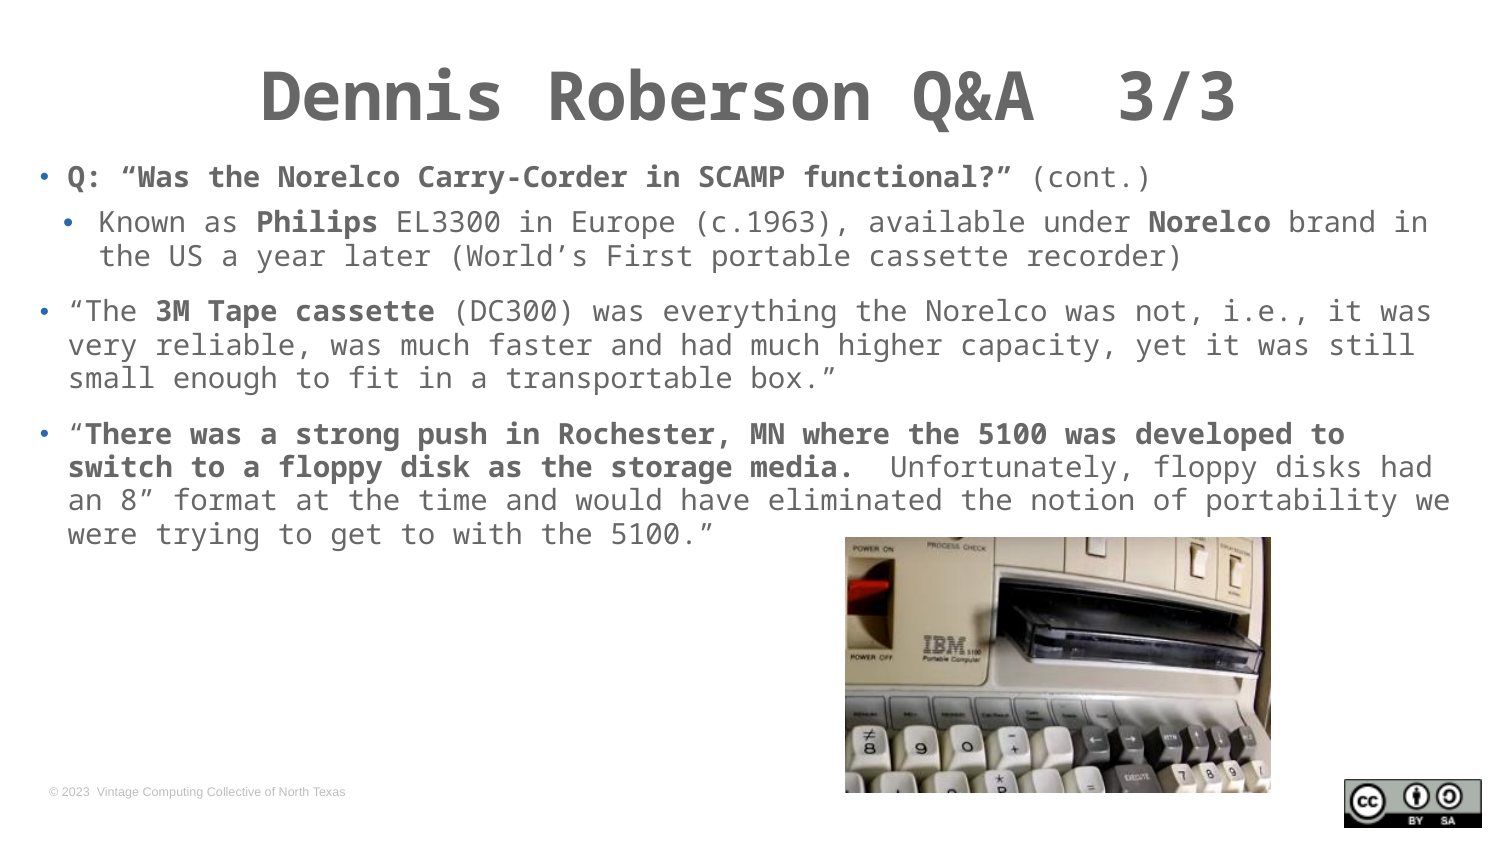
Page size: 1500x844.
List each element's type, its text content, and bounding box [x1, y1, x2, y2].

picture [1475, 779, 1482, 828]
text_box Dennis Roberson Q&A 3/3 [74, 45, 1425, 143]
text_box Q: “Was the Norelco Carry-Corder in SCAMP functional?” (cont.) Known as Philips EL3300 in Europe (c.1963), available under Norelco brand in the US a year later (World’s First portable cassette recorder) “The 3M Tape cassette (DC300) was everything the Norelco was not, i.e., it was very reliable, was much faster and had much higher capacity, yet it was still small enough to fit in a transportable box.” “There was a strong push in Rochester, MN where the 5100 was developed to switch to a floppy disk as the storage media. Unfortunately, floppy disks had an 8” format at the time and would have eliminated the notion of portability we were trying to get to with the 5100.” [24, 153, 1475, 844]
picture [845, 537, 1271, 793]
